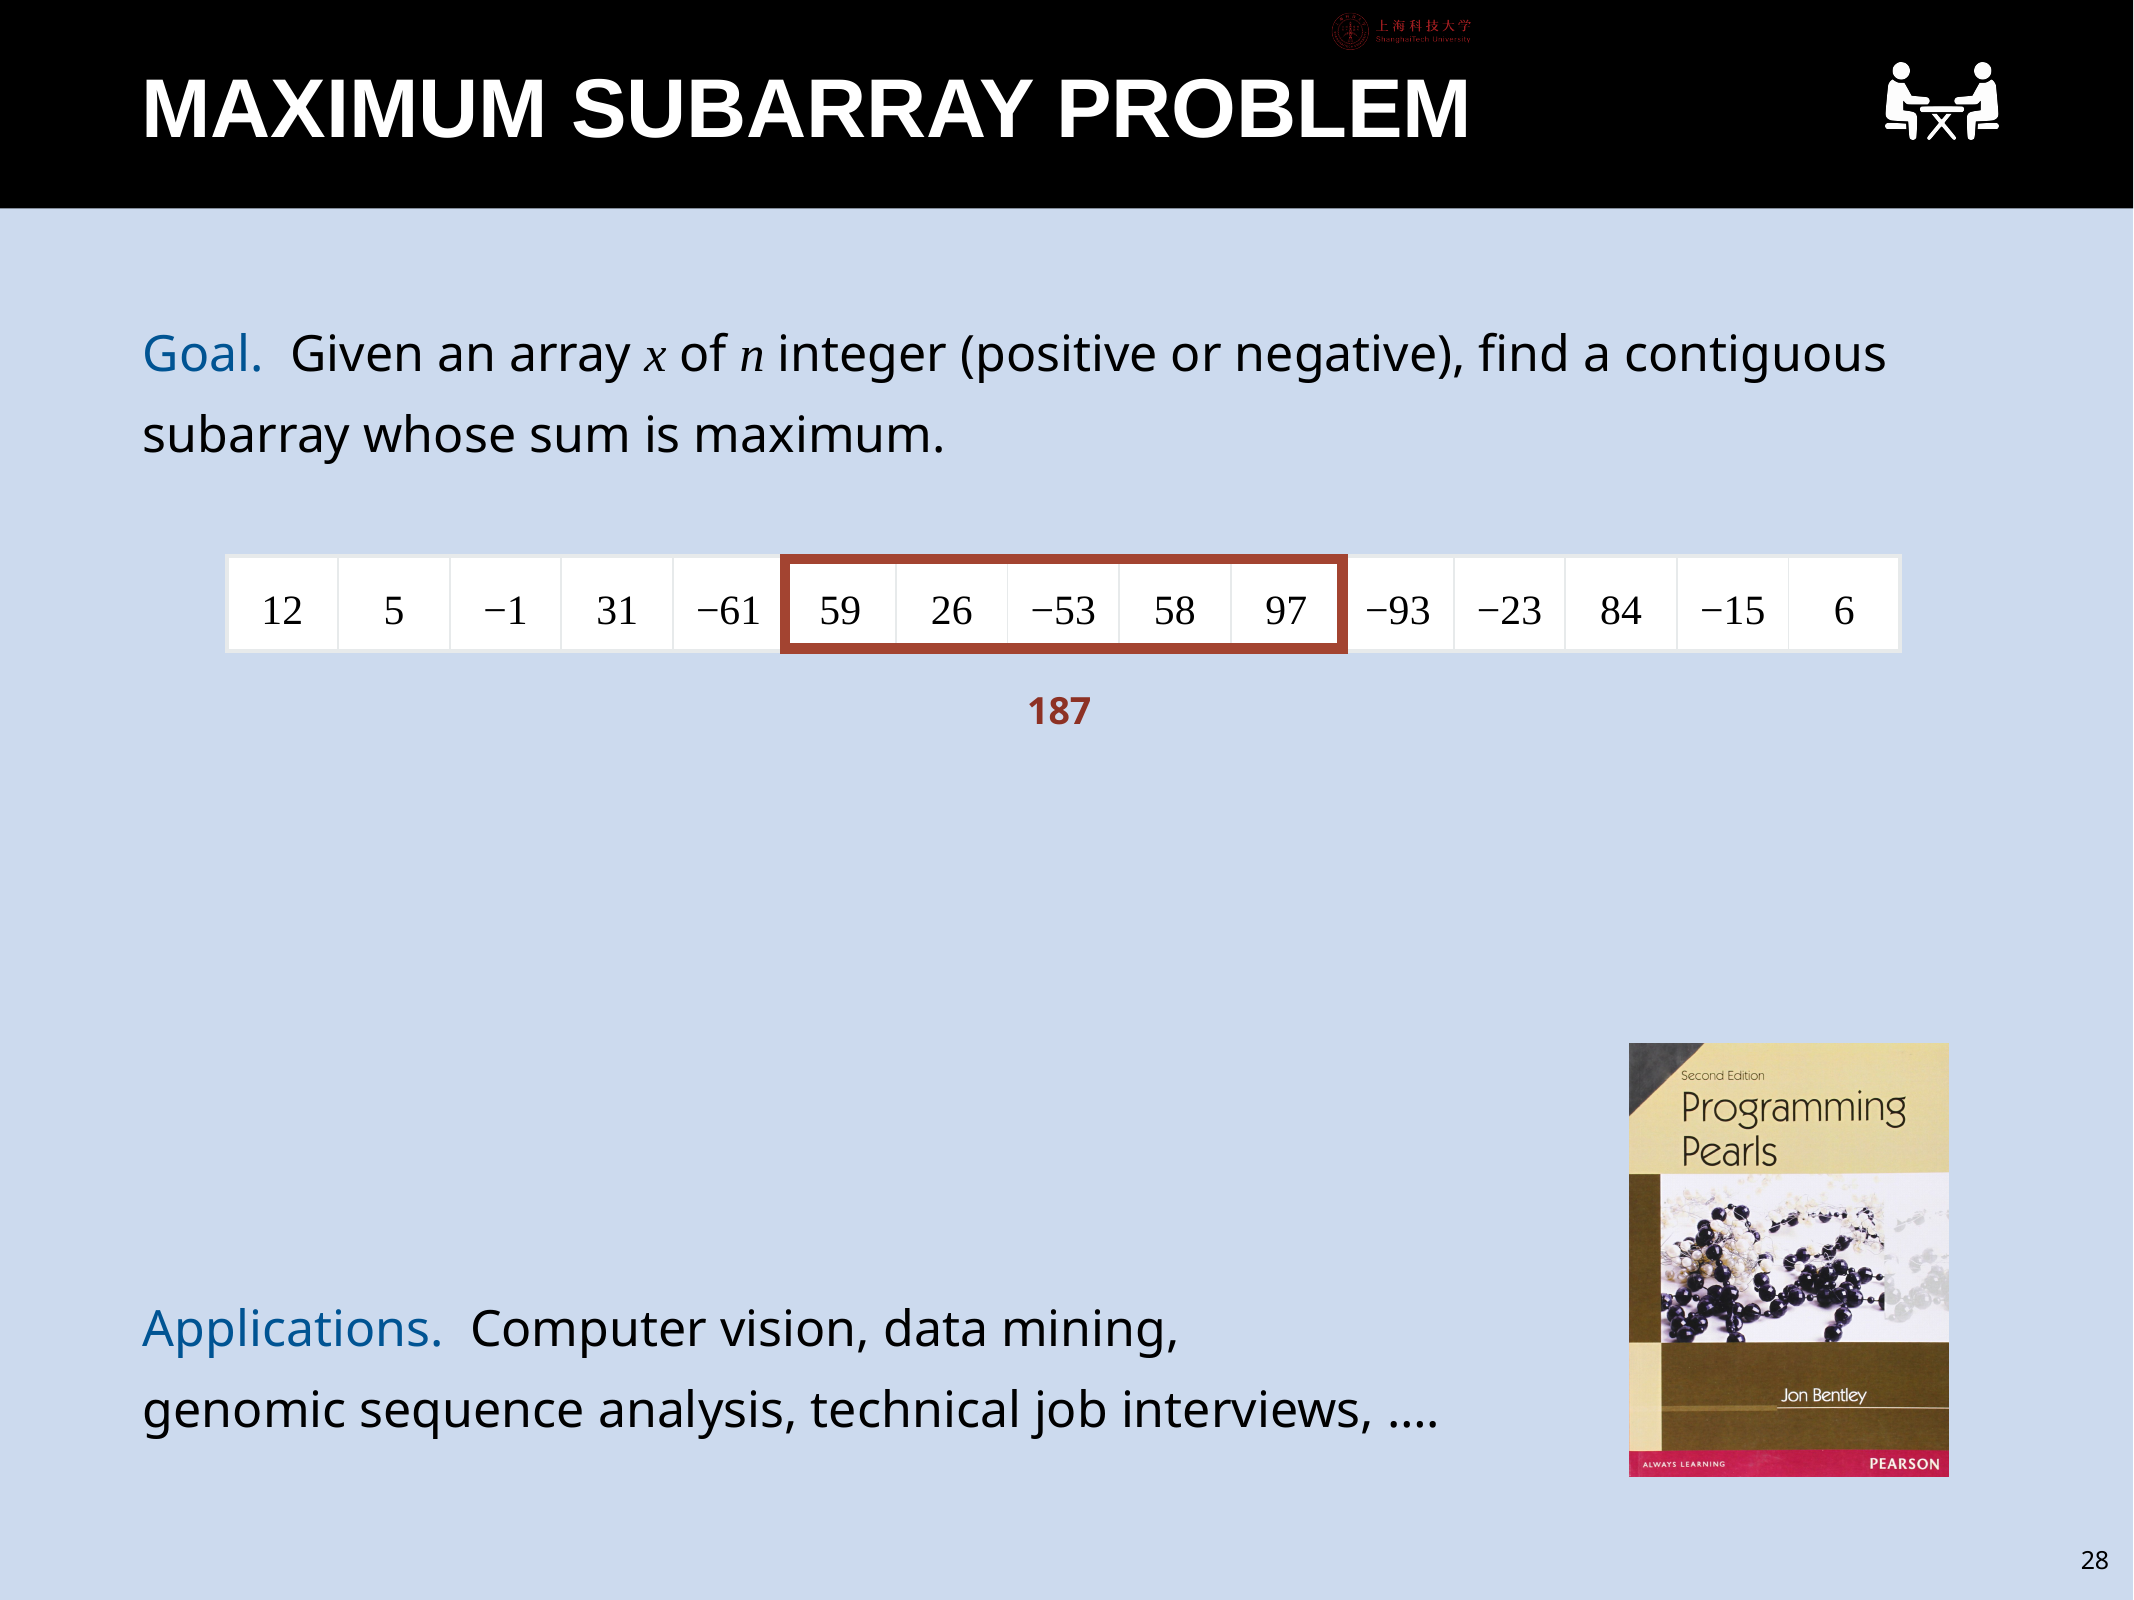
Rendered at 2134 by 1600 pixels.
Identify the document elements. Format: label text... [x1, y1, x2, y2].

table_header −15 [1678, 558, 1788, 649]
table_header −23 [1455, 558, 1564, 649]
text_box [784, 558, 1343, 734]
table_header 6 [1789, 558, 1898, 649]
list Goal. Given an array x of n integer (positive or negative), find a contiguous subarray whose sum is maximum. Applications. Computer vision, data mining, genomic sequence analysis, technical job interviews, …. [132, 299, 2001, 1543]
picture [1327, 0, 1478, 109]
table_header −93 [1351, 558, 1453, 649]
table_header −61 [674, 558, 780, 649]
picture [1885, 62, 1999, 140]
table_header 31 [562, 558, 672, 649]
title Maximum subarray problem [0, 0, 2134, 209]
table_header −1 [451, 558, 560, 649]
table_header 84 [1566, 558, 1676, 649]
picture [1629, 1043, 1950, 1478]
table_header 12 [229, 558, 337, 649]
table_header 5 [339, 558, 449, 649]
slide_number 28 [2071, 1538, 2119, 1586]
